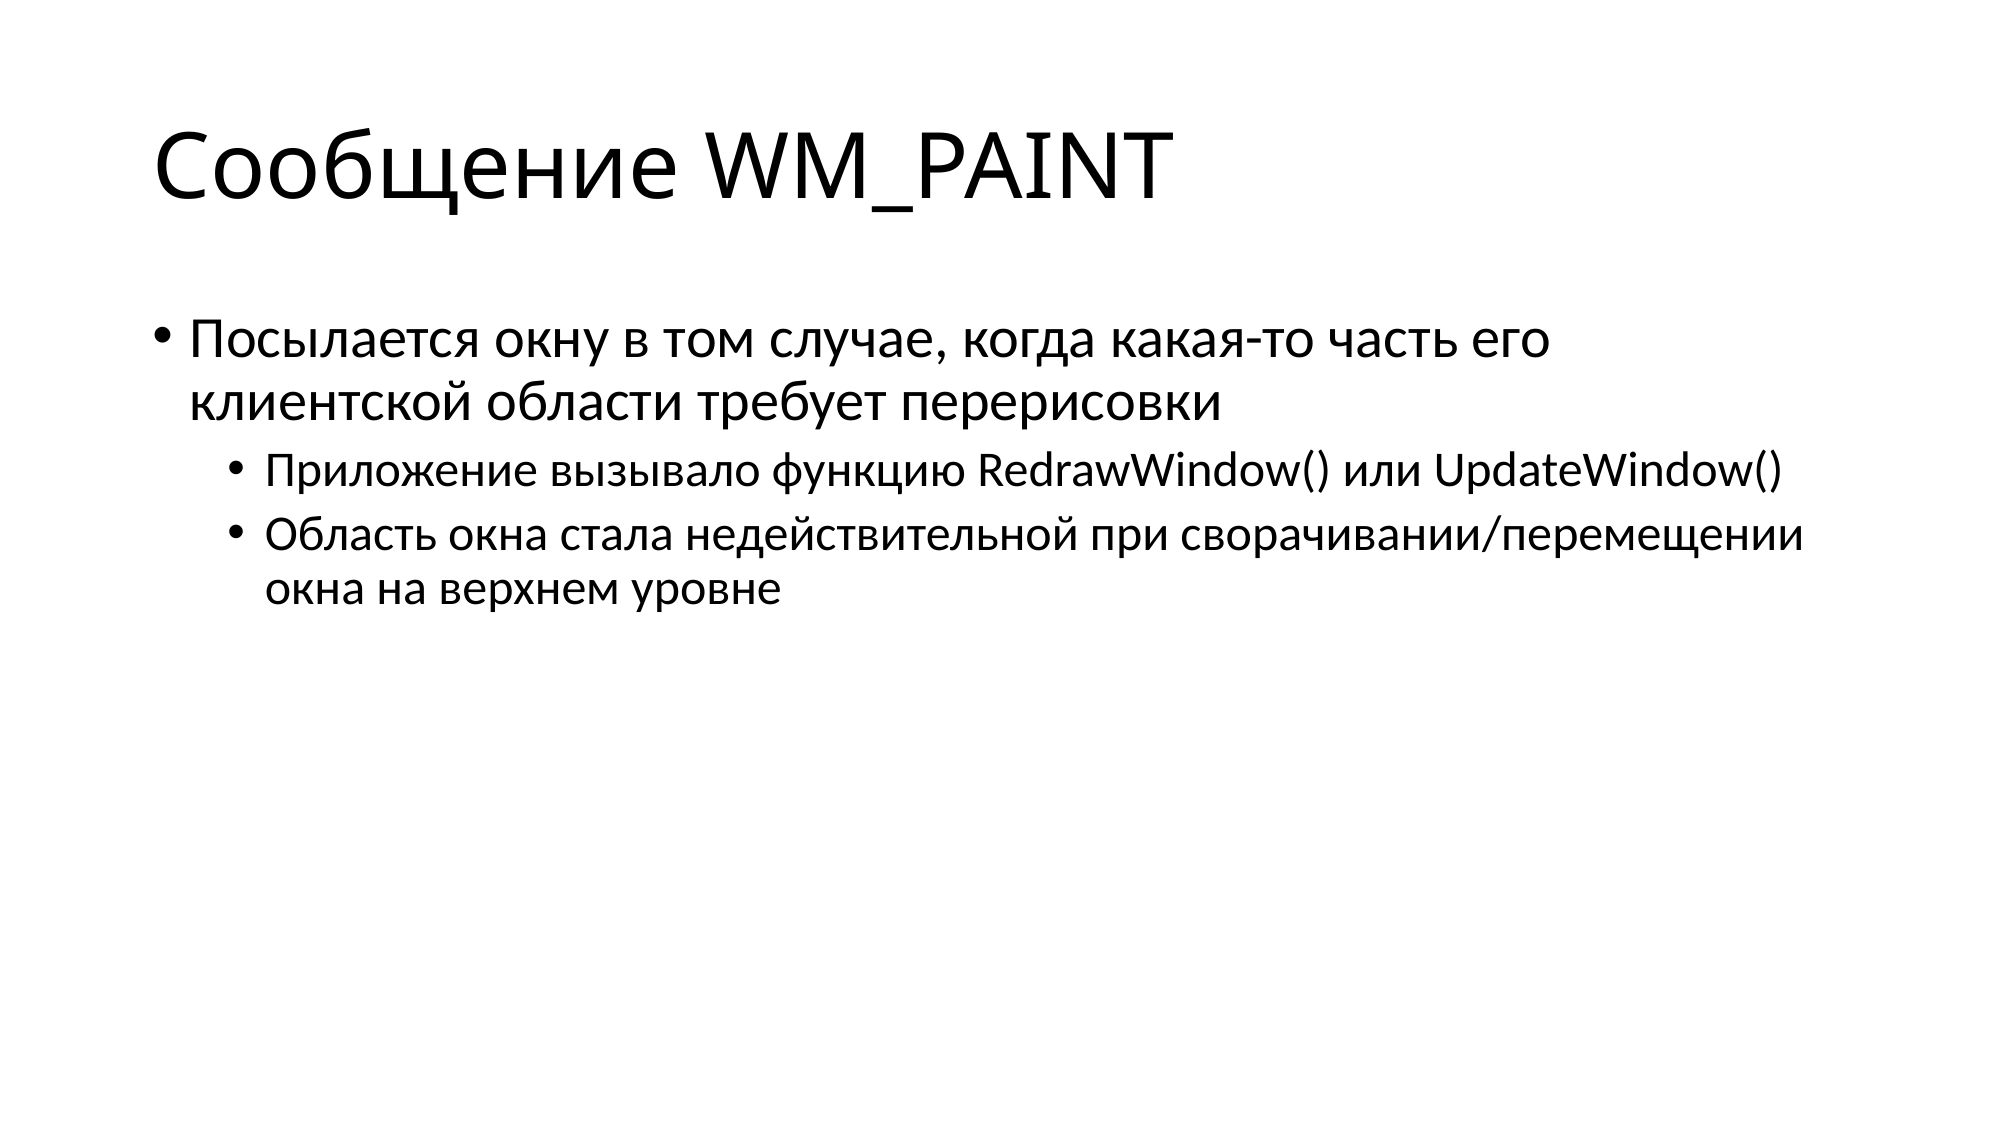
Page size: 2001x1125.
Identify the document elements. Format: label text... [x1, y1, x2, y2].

title Сообщение WM_PAINT [137, 59, 1863, 278]
list Посылается окну в том случае, когда какая-то часть его клиентской области требует перерисовки Приложение вызывало функцию RedrawWindow() или UpdateWindow() Область окна стала недействительной при сворачивании/перемещении окна на верхнем уровне [137, 299, 1863, 1014]
